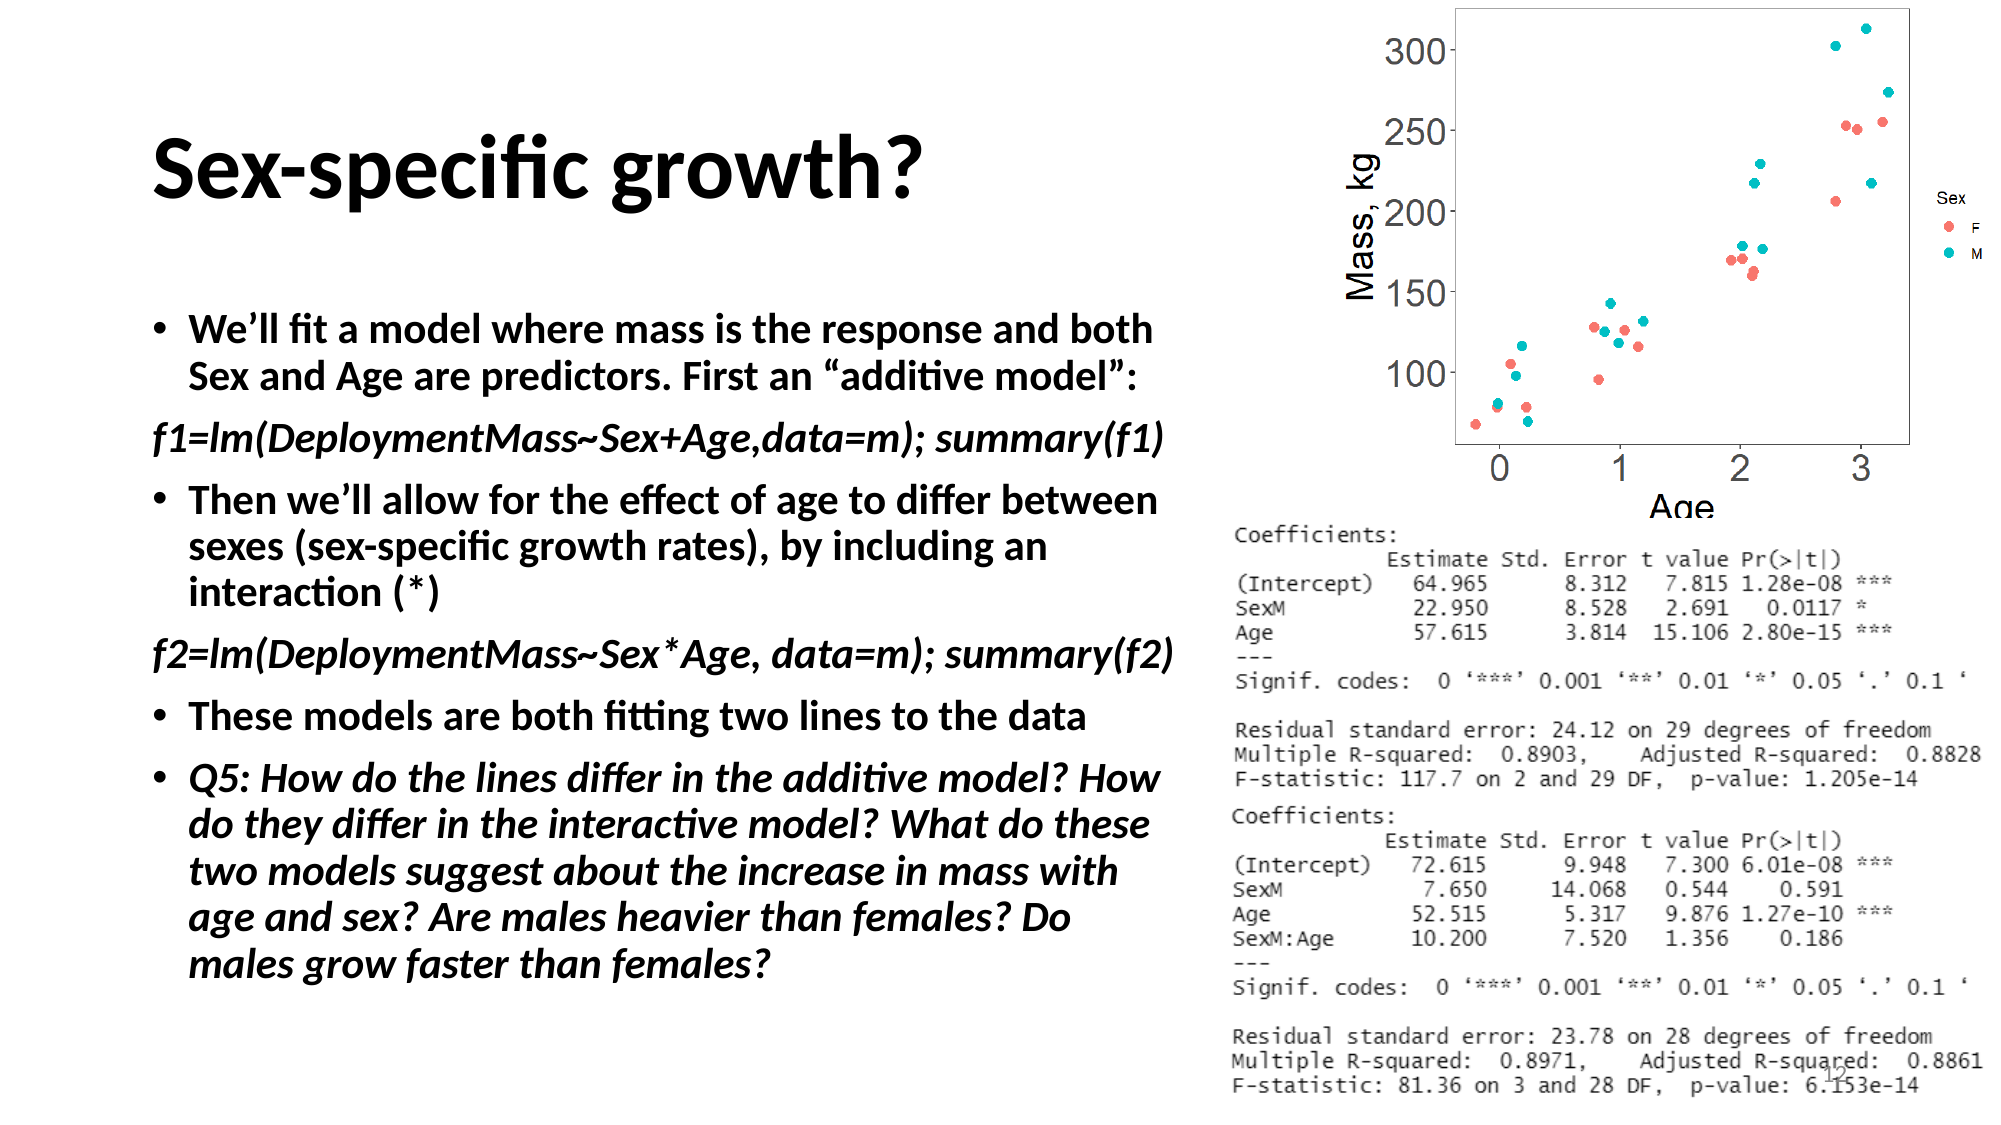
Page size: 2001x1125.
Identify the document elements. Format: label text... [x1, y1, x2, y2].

picture [1227, 0, 2000, 796]
picture [1227, 801, 1986, 1103]
title Sex-specific growth? [137, 59, 1330, 278]
list We’ll fit a model where mass is the response and both Sex and Age are predictors. First an “additive model”: f1=lm(DeploymentMass~Sex+Age,data=m); summary(f1) Then we’ll allow for the effect of age to differ between sexes (sex-specific growth rates), by including an interaction (*) f2=lm(DeploymentMass~Sex*Age, data=m); summary(f2) These models are both fitting two lines to the data Q5: How do the lines differ in the additive model? How do they differ in the interactive model? What do these two models suggest about the increase in mass with age and sex? Are males heavier than females? Do males grow faster than females? [137, 299, 1198, 1103]
